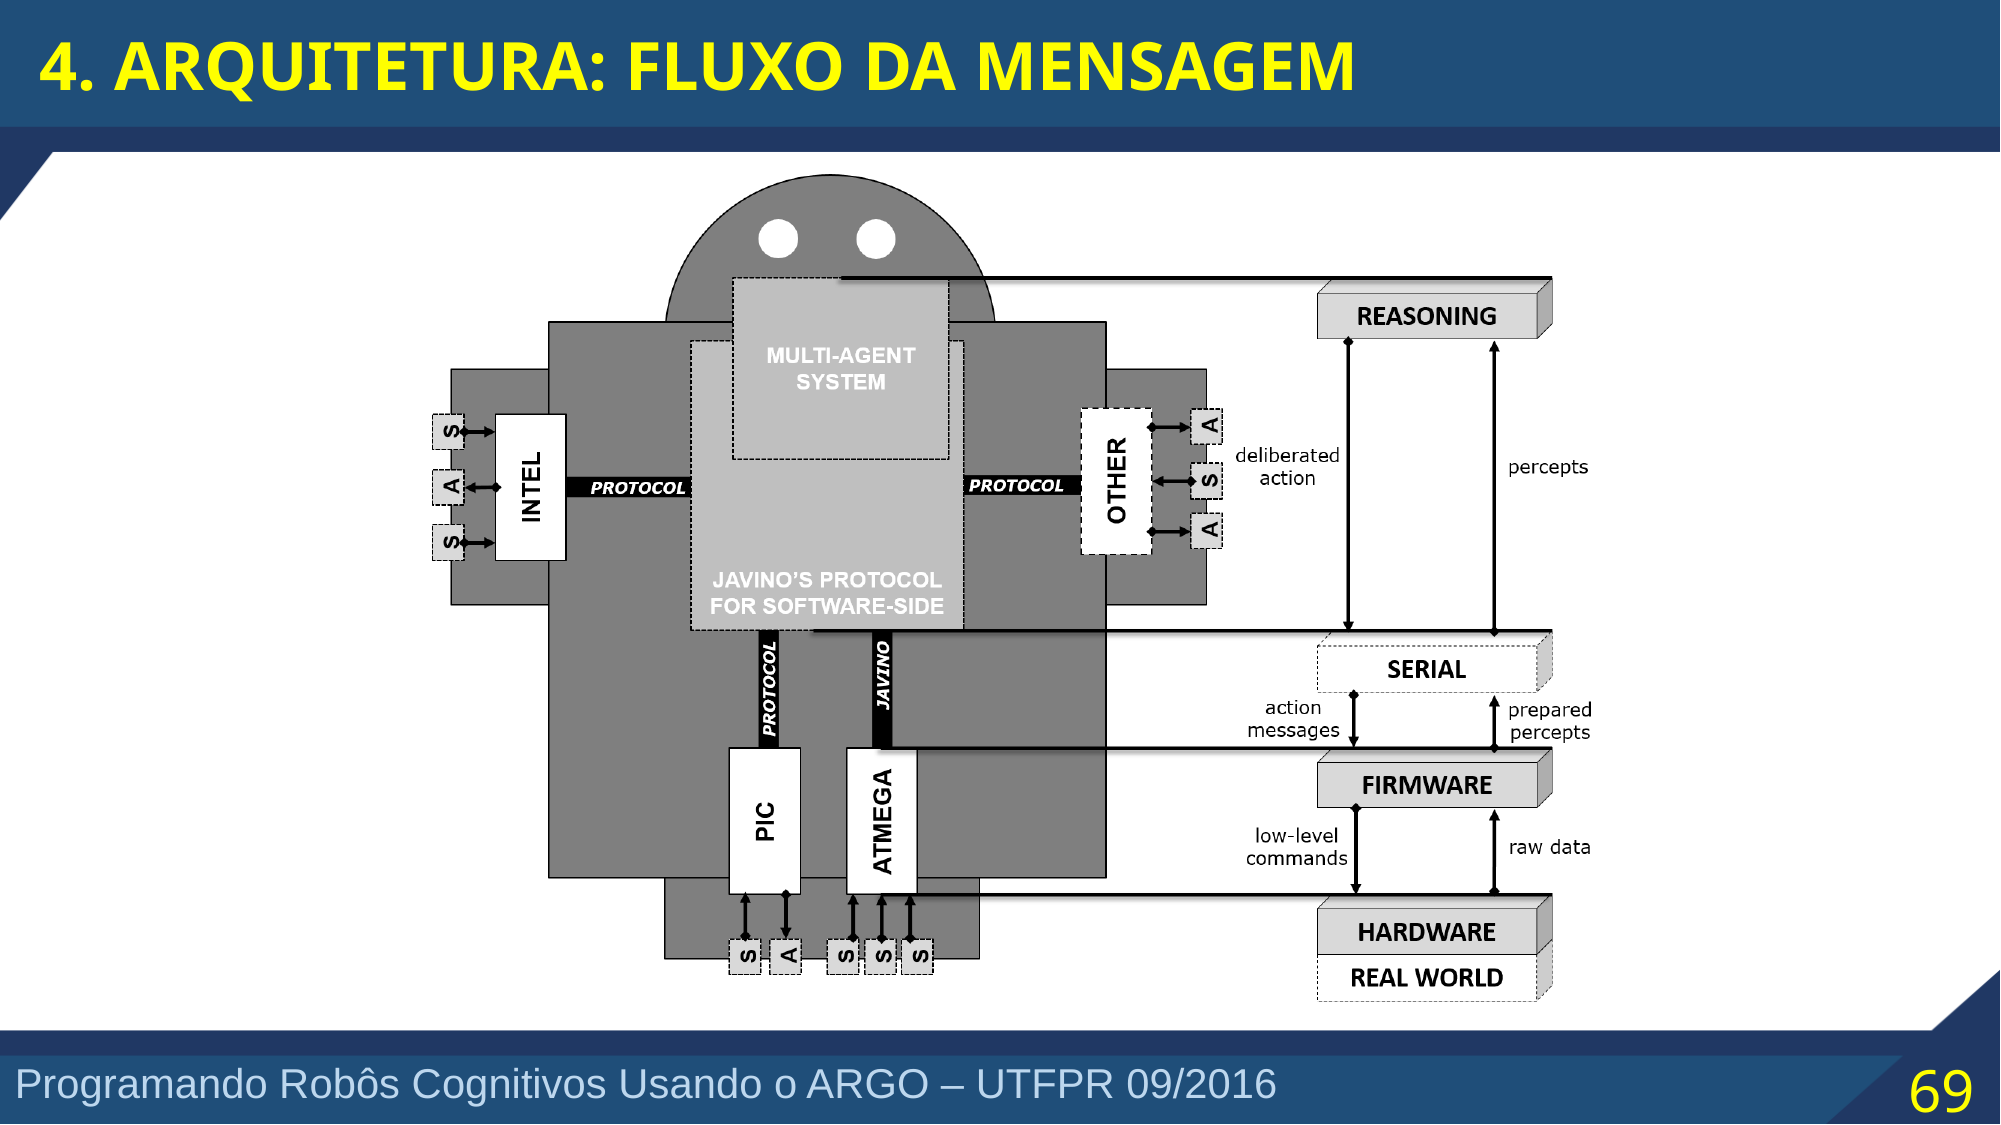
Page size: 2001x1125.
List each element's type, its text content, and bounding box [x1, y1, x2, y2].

text_box 4. ARQUITETURA: FLUXO DA MENSAGEM [24, 16, 2000, 112]
picture [0, 0, 2000, 1124]
